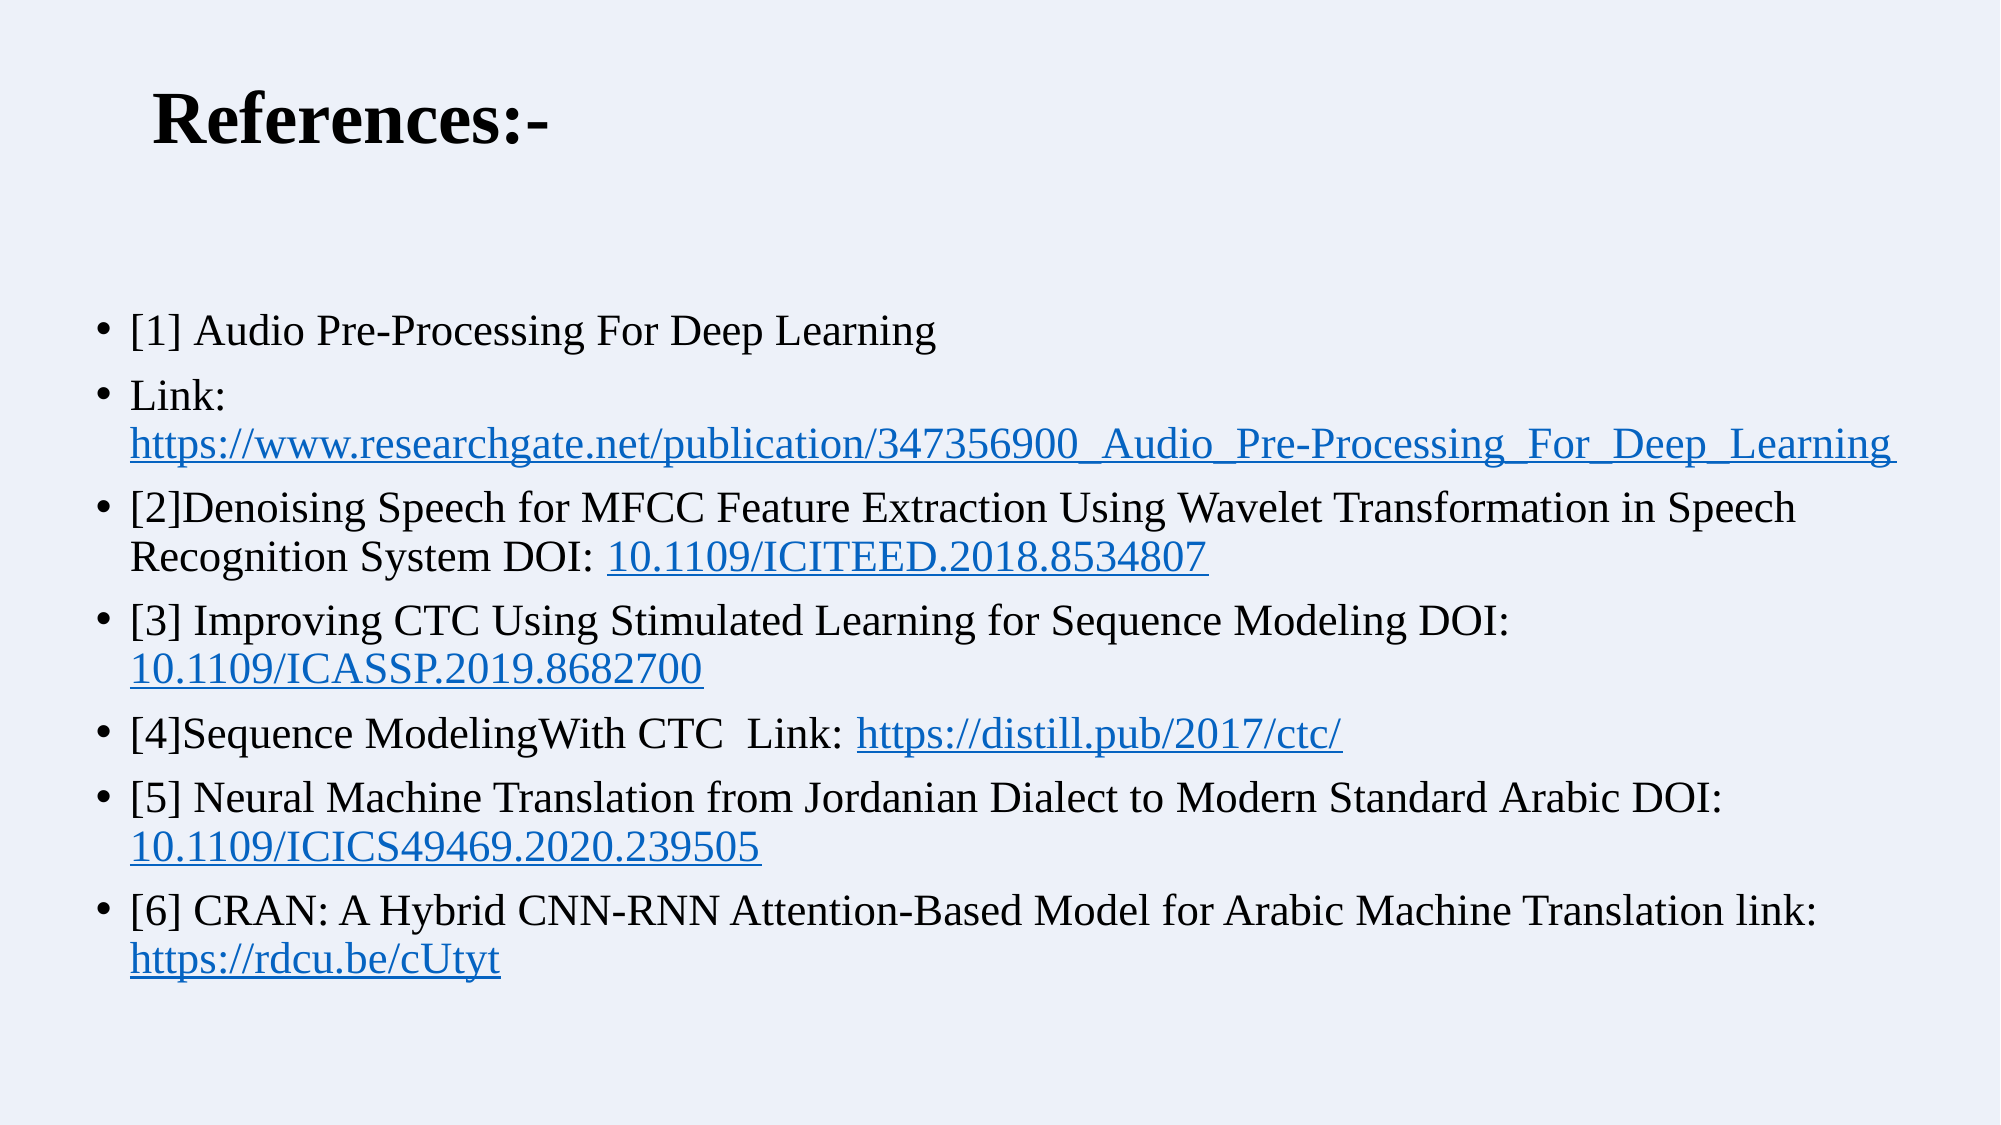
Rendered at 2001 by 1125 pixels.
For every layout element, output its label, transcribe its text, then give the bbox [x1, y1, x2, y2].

list [1] Audio Pre-Processing For Deep Learning Link: https://www.researchgate.net/publication/347356900_Audio_Pre-Processing_For_Deep_Learning [2]Denoising Speech for MFCC Feature Extraction Using Wavelet Transformation in Speech Recognition System DOI: 10.1109/ICITEED.2018.8534807 [3] Improving CTC Using Stimulated Learning for Sequence Modeling DOI: 10.1109/ICASSP.2019.8682700 [4]Sequence ModelingWith CTC Link: https://distill.pub/2017/ctc/ [5] Neural Machine Translation from Jordanian Dialect to Modern Standard Arabic DOI: 10.1109/ICICS49469.2020.239505 [6] CRAN: A Hybrid CNN-RNN Attention-Based Model for Arabic Machine Translation link: https://rdcu.be/cUtyt [80, 299, 1931, 1014]
title References:- [137, 59, 1863, 278]
